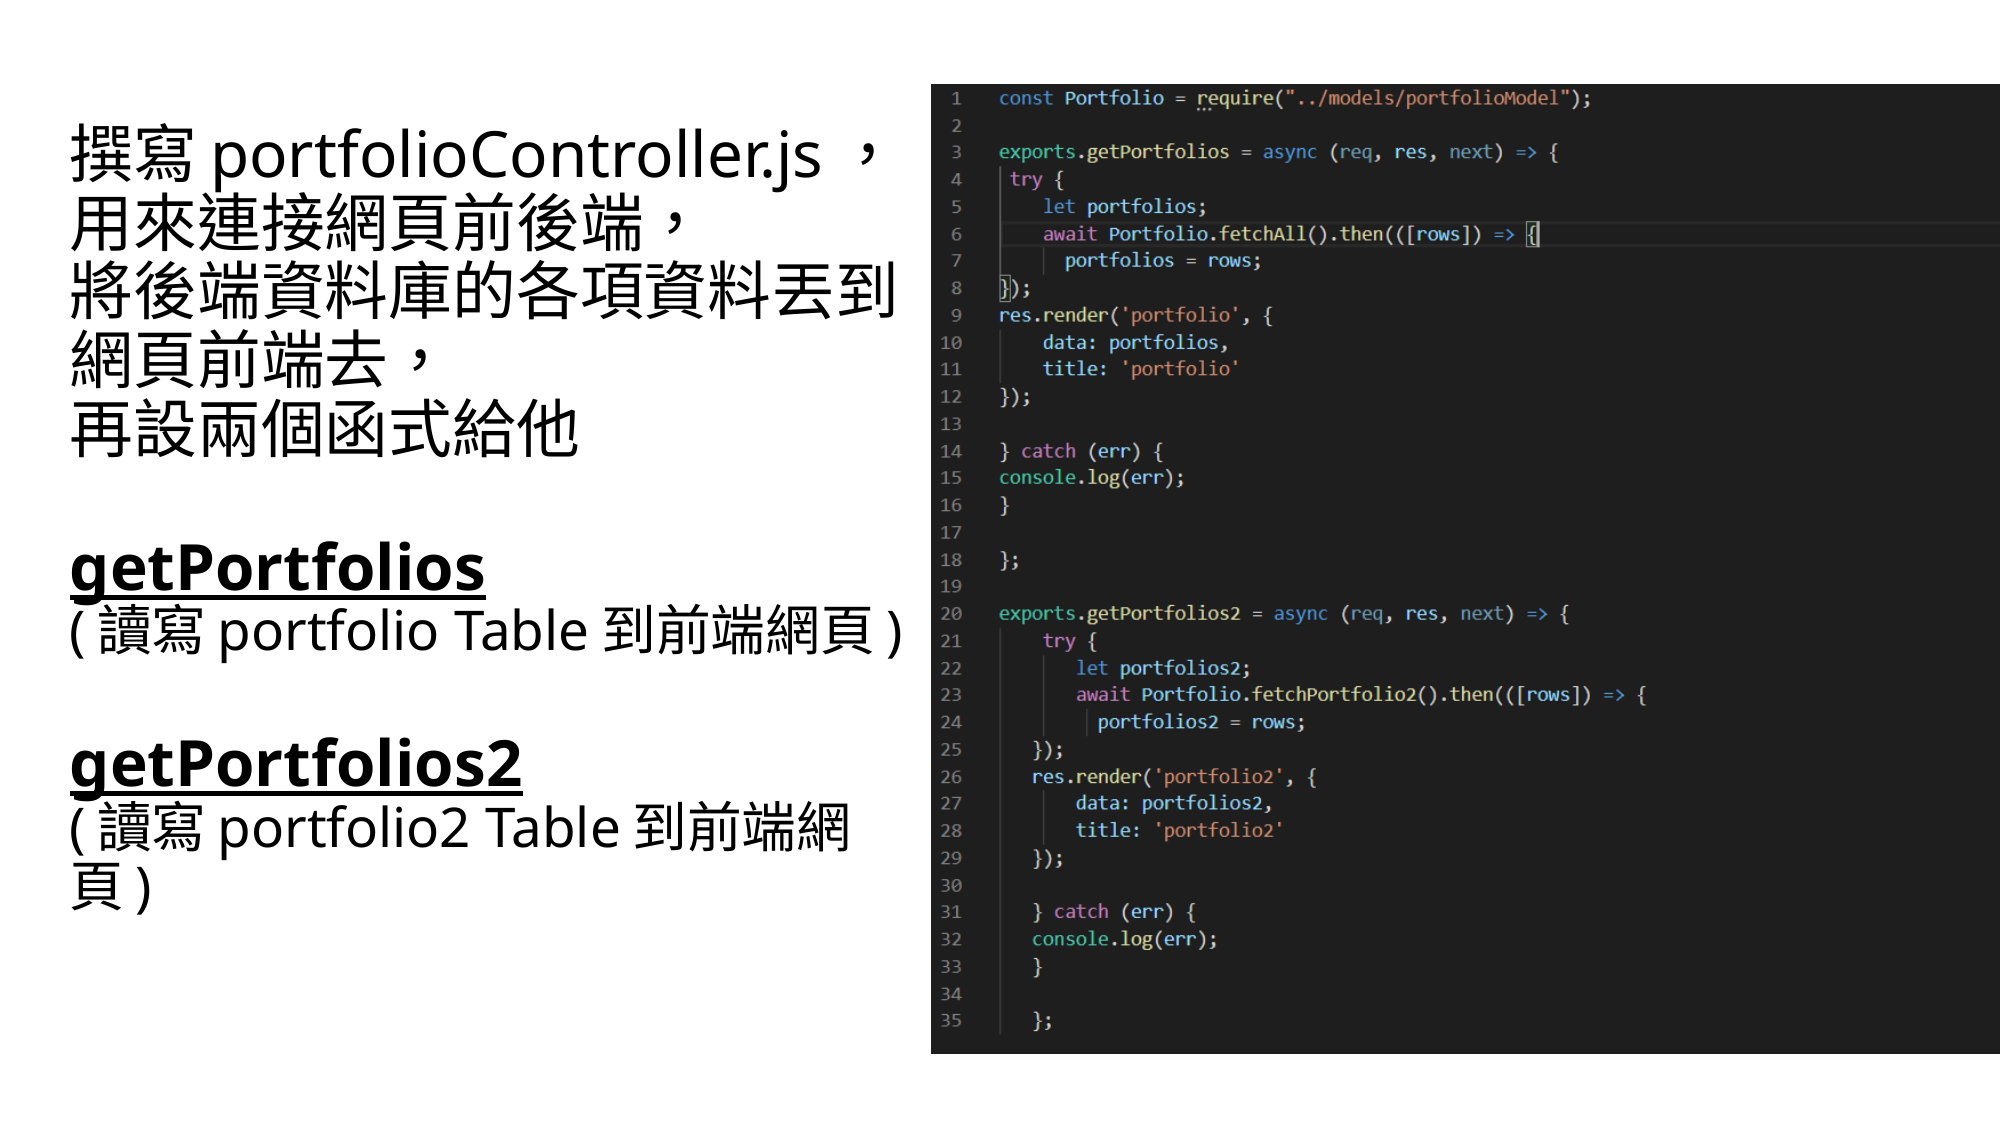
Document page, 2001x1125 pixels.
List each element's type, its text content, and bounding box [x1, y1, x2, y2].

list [931, 84, 2000, 1054]
title 撰寫portfolioController.js， 用來連接網頁前後端， 將後端資料庫的各項資料丟到網頁前端去， 再設兩個函式給他 getPortfolios (讀寫portfolio Table到前端網頁) getPortfolios2 (讀寫portfolio2 Table到前端網頁) [54, 114, 919, 1125]
